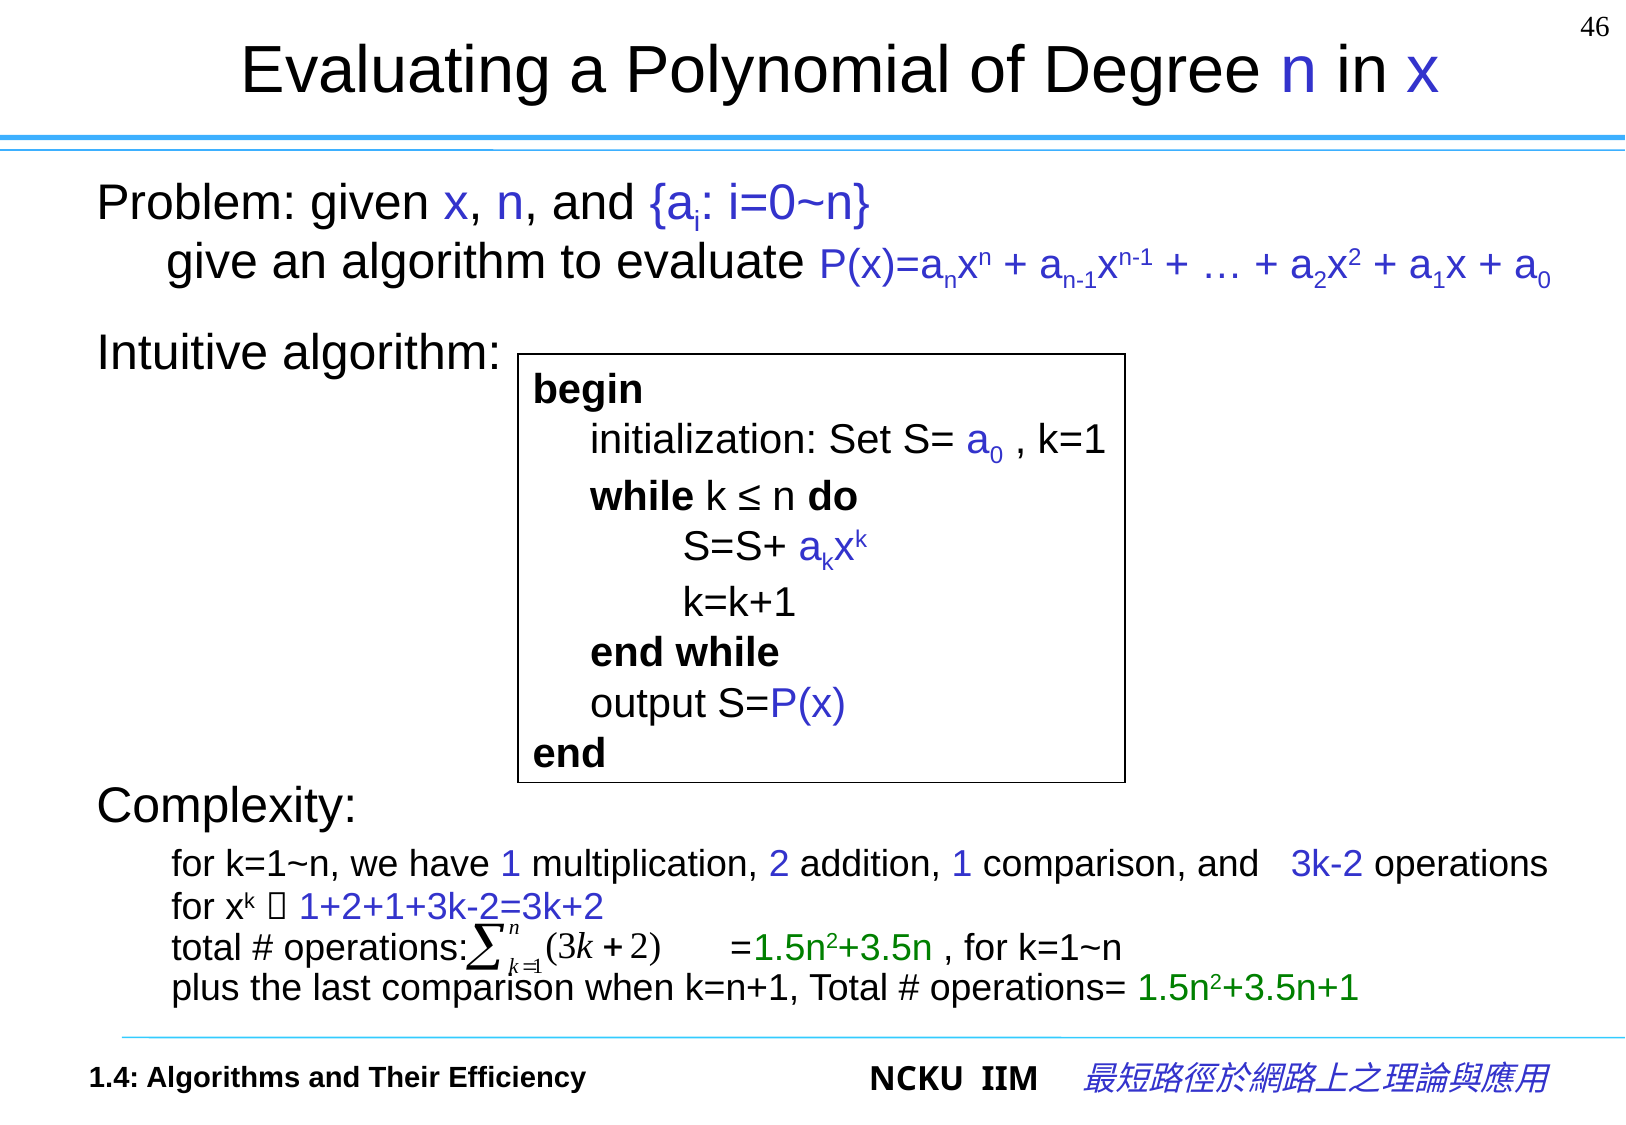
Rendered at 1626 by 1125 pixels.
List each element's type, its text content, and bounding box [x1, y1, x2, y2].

slide_number 46 [1490, 0, 1625, 75]
title Evaluating a Polynomial of Degree n in x [216, 0, 1490, 113]
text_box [462, 912, 665, 980]
text_box 1.4: Algorithms and Their Efficiency [74, 1051, 602, 1101]
text_box begin initialization: Set S= a0 , k=1 while k ≤ n do S=S+ akxk k=k+1 end while output S=P(x) end [517, 354, 1125, 783]
list Problem: given x, n, and {ai: i=0~n} give an algorithm to evaluate P(x)=anxn + an-1xn-1 + … + a2x2 + a1x + a0 Intuitive algorithm: Complexity: for k=1~n, we have 1 multiplication, 2 addition, 1 comparison, and 3k-2 operations for xk  1+2+1+3k-2=3k+2 total # operations: =1.5n2+3.5n , for k=1~n plus the last comparison when k=n+1, Total # operations= 1.5n2+3.5n+1 [81, 162, 1588, 1050]
